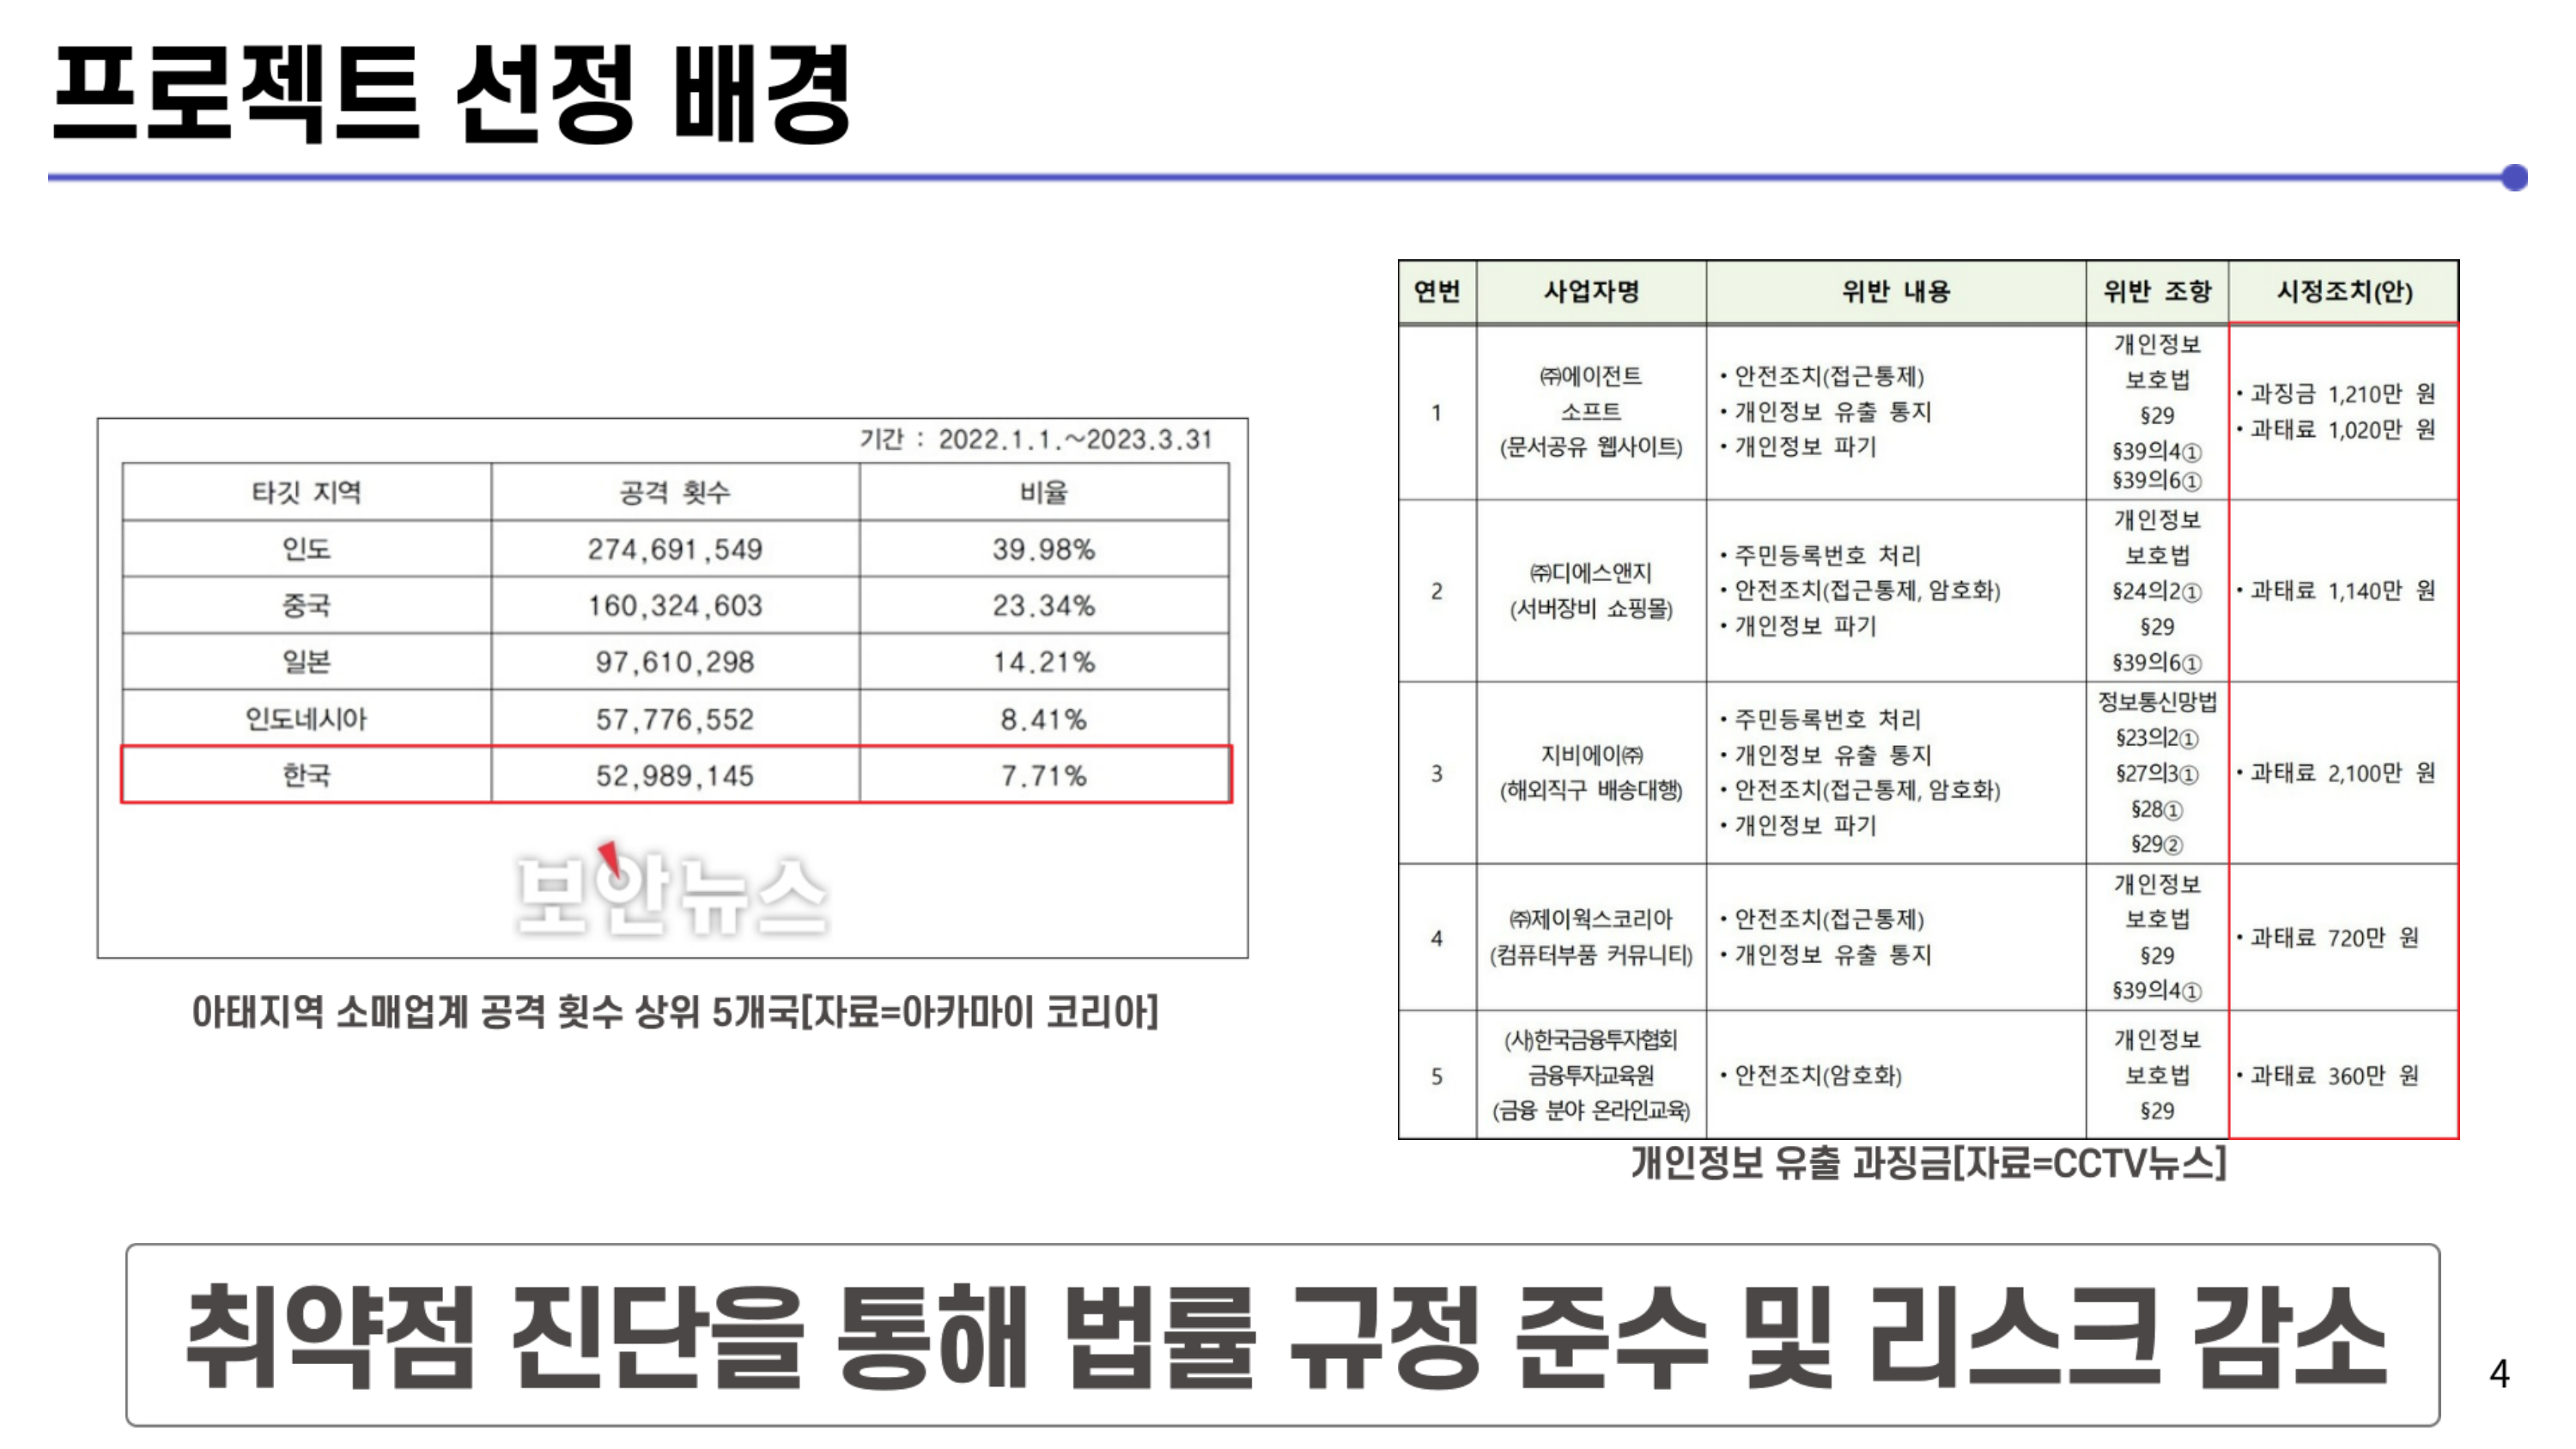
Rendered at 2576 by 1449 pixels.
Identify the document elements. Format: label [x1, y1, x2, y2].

picture [0, 975, 1297, 1073]
text_box [1397, 259, 2460, 1125]
text_box [48, 164, 2528, 191]
picture [11, 0, 963, 262]
picture [0, 1226, 2576, 1449]
text_box [90, 409, 1261, 969]
picture [1154, 1126, 2494, 1223]
